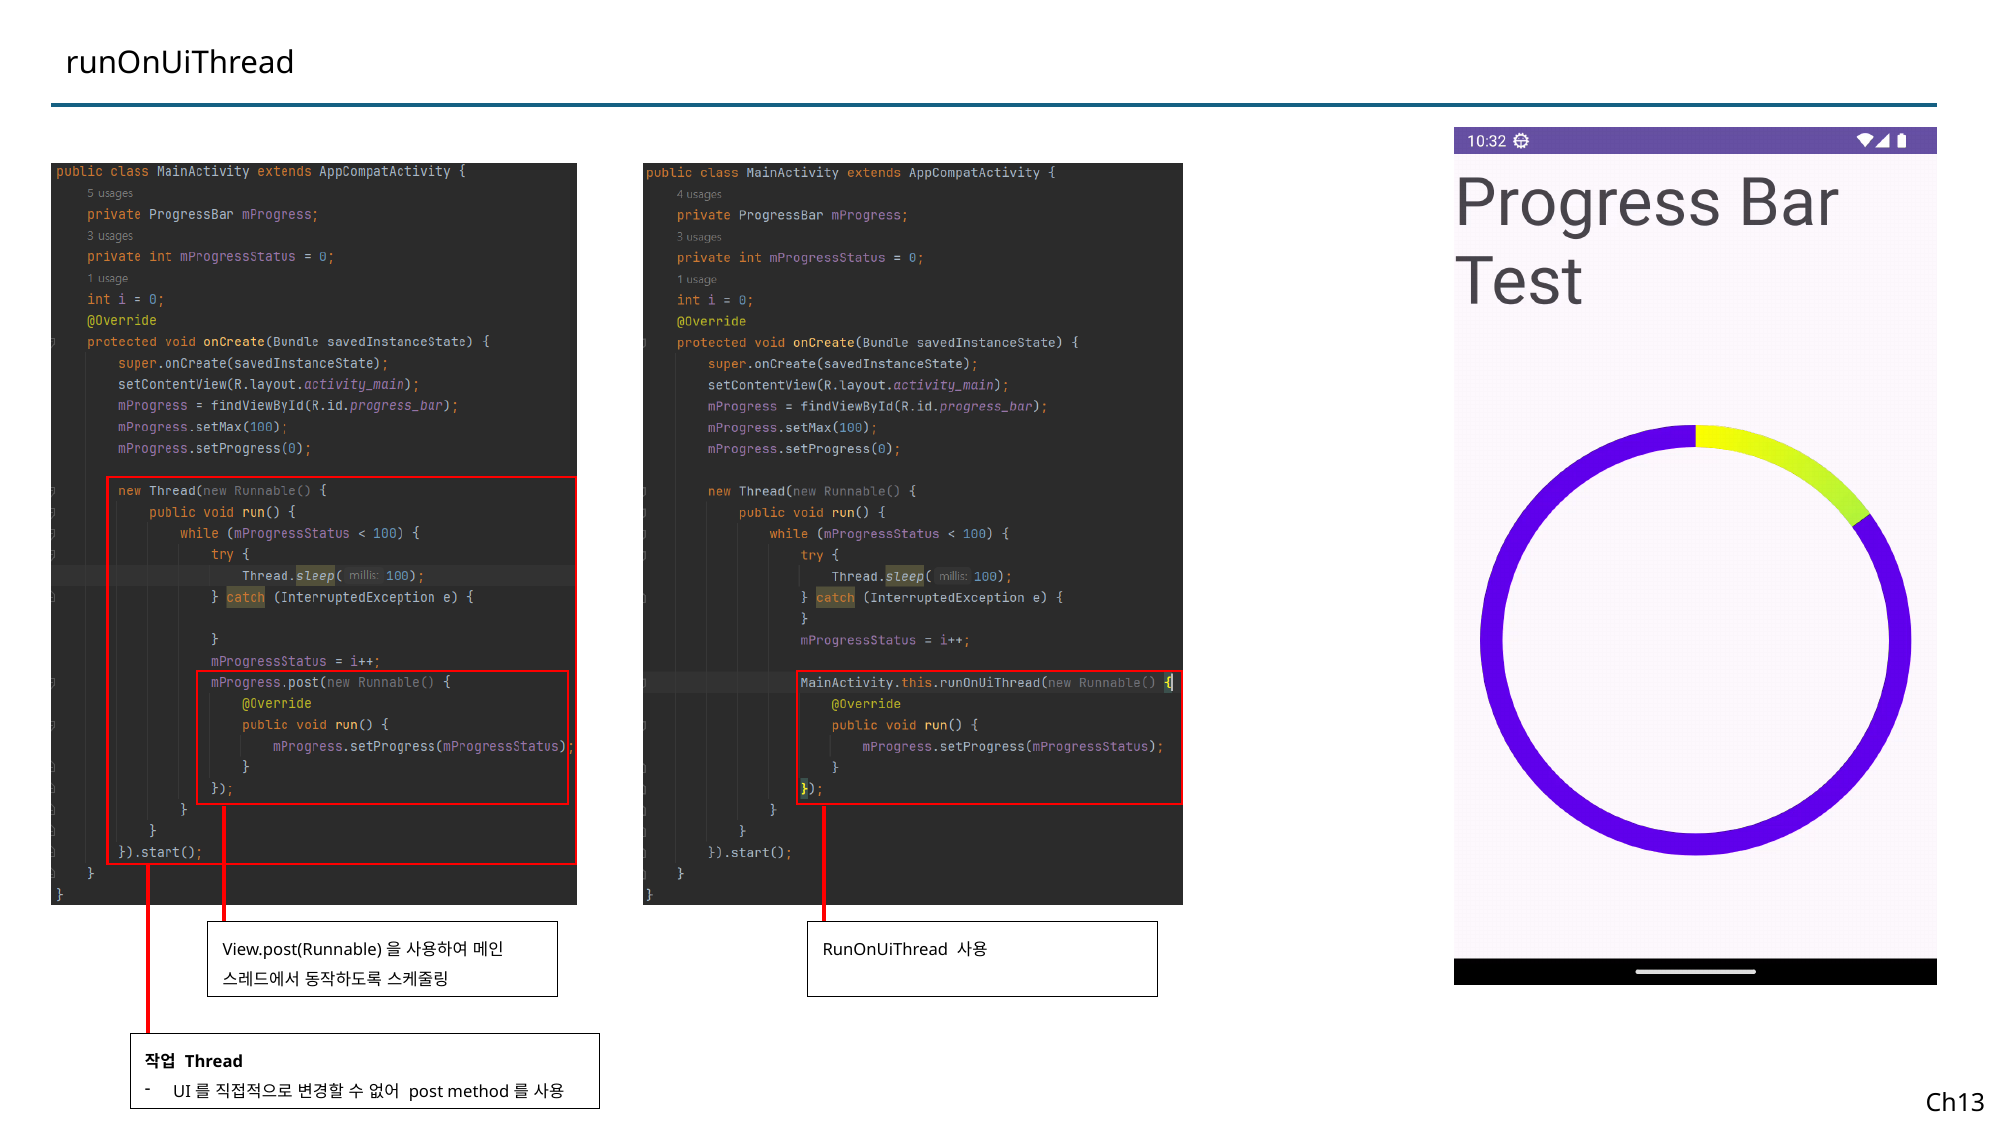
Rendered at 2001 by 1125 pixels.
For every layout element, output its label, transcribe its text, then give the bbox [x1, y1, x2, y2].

text_box 작업 Thread UI를 직접적으로 변경할 수 없어 post method를 사용 [130, 1033, 600, 1109]
picture [643, 163, 1183, 905]
text_box RunOnUiThread 사용 [807, 921, 1158, 997]
text_box runOnUiThread [50, 34, 697, 87]
text_box View.post(Runnable)을 사용하여 메인 스레드에서 동작하도록 스케줄링 [207, 921, 558, 997]
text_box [1453, 126, 1938, 987]
text_box Ch13 [1849, 1079, 2000, 1125]
picture [50, 162, 578, 905]
